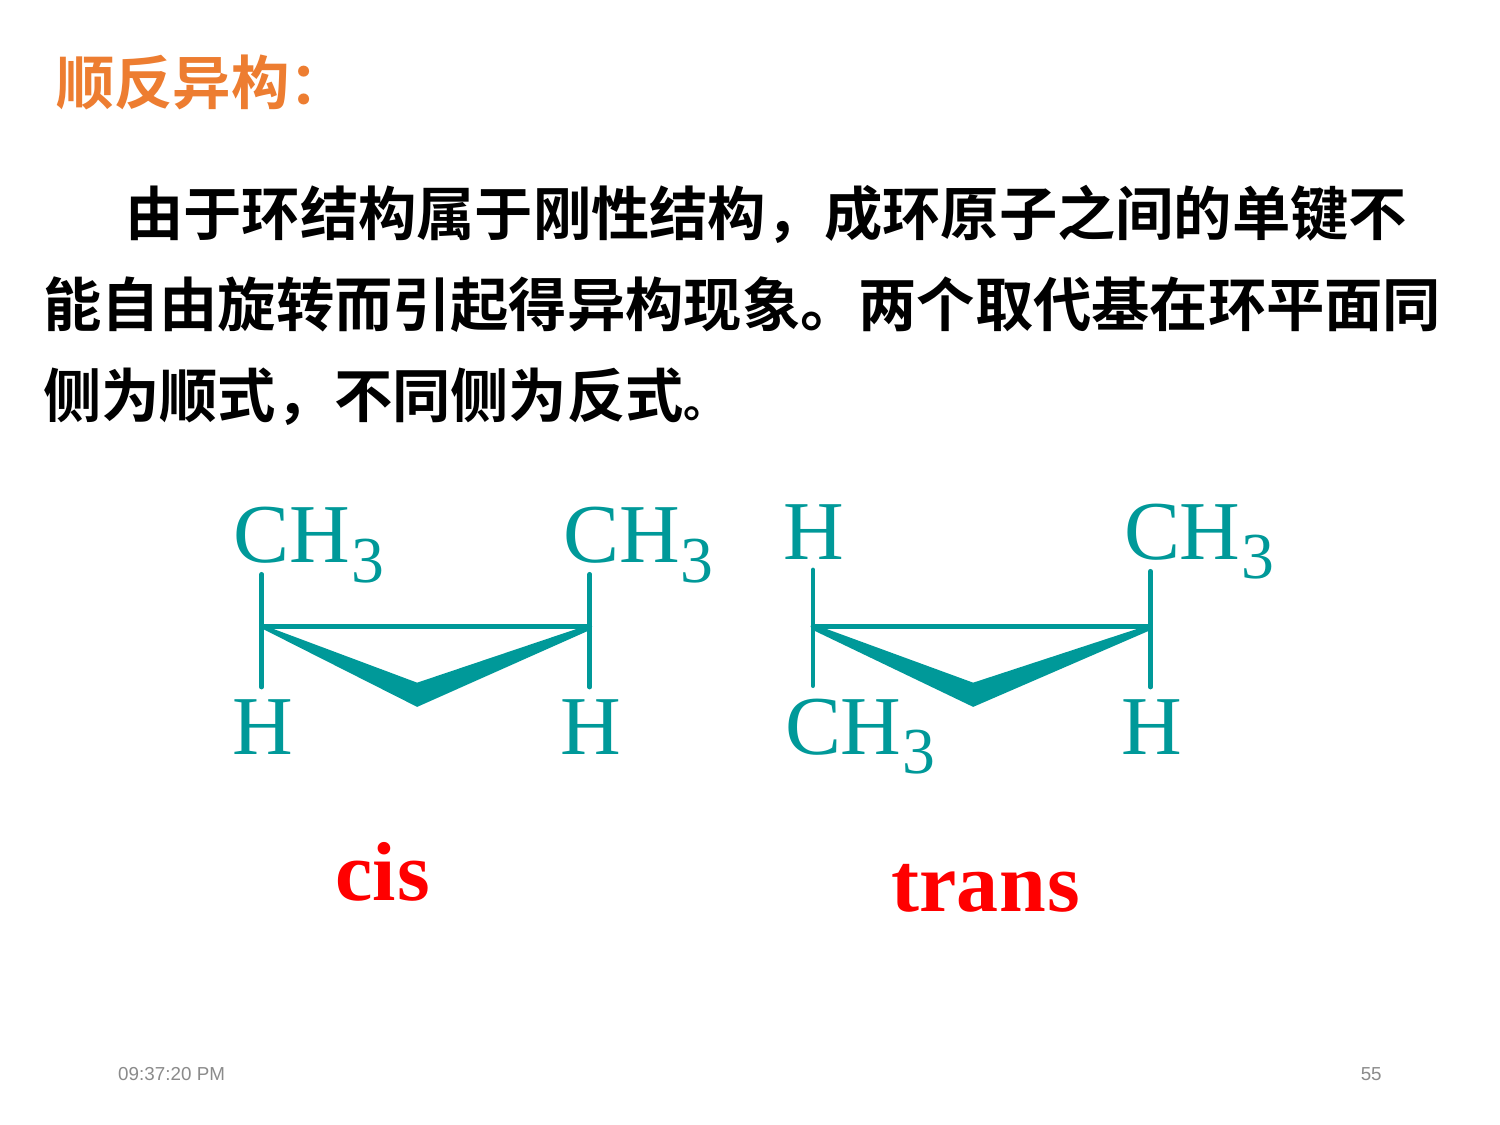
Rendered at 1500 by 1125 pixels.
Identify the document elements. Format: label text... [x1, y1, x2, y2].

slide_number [103, 1042, 441, 1103]
title 顺反异构： [41, 42, 443, 129]
slide_number 55 [1059, 1042, 1397, 1103]
list 由于环结构属于刚性结构，成环原子之间的单键不能自由旋转而引起得异构现象。两个取代基在环平面同侧为顺式，不同侧为反式。 [0, 148, 1459, 508]
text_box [218, 487, 1282, 926]
